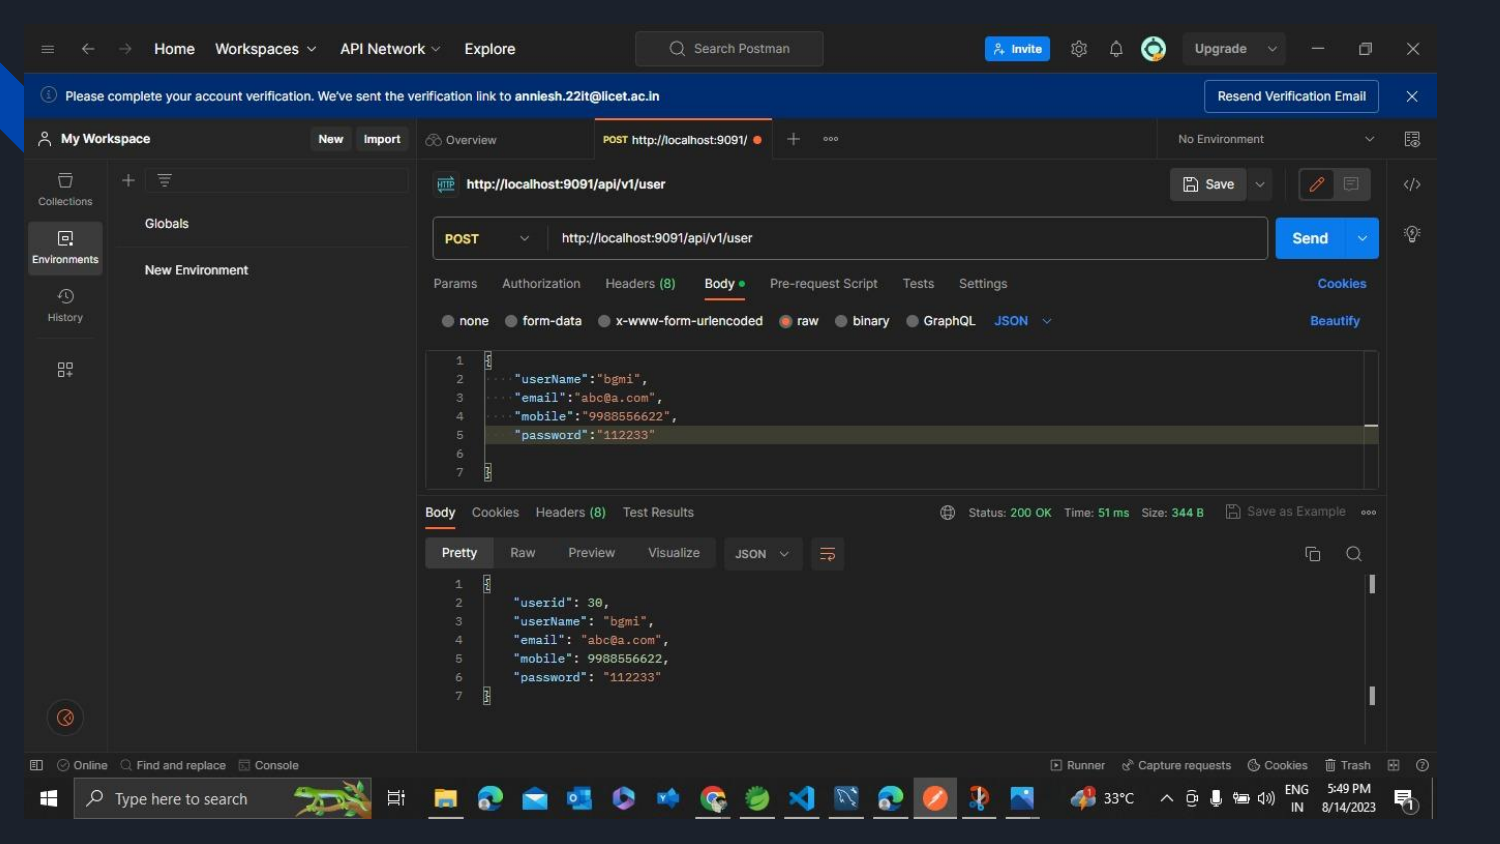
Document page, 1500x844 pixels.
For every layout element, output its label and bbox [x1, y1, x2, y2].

picture [24, 24, 1437, 819]
